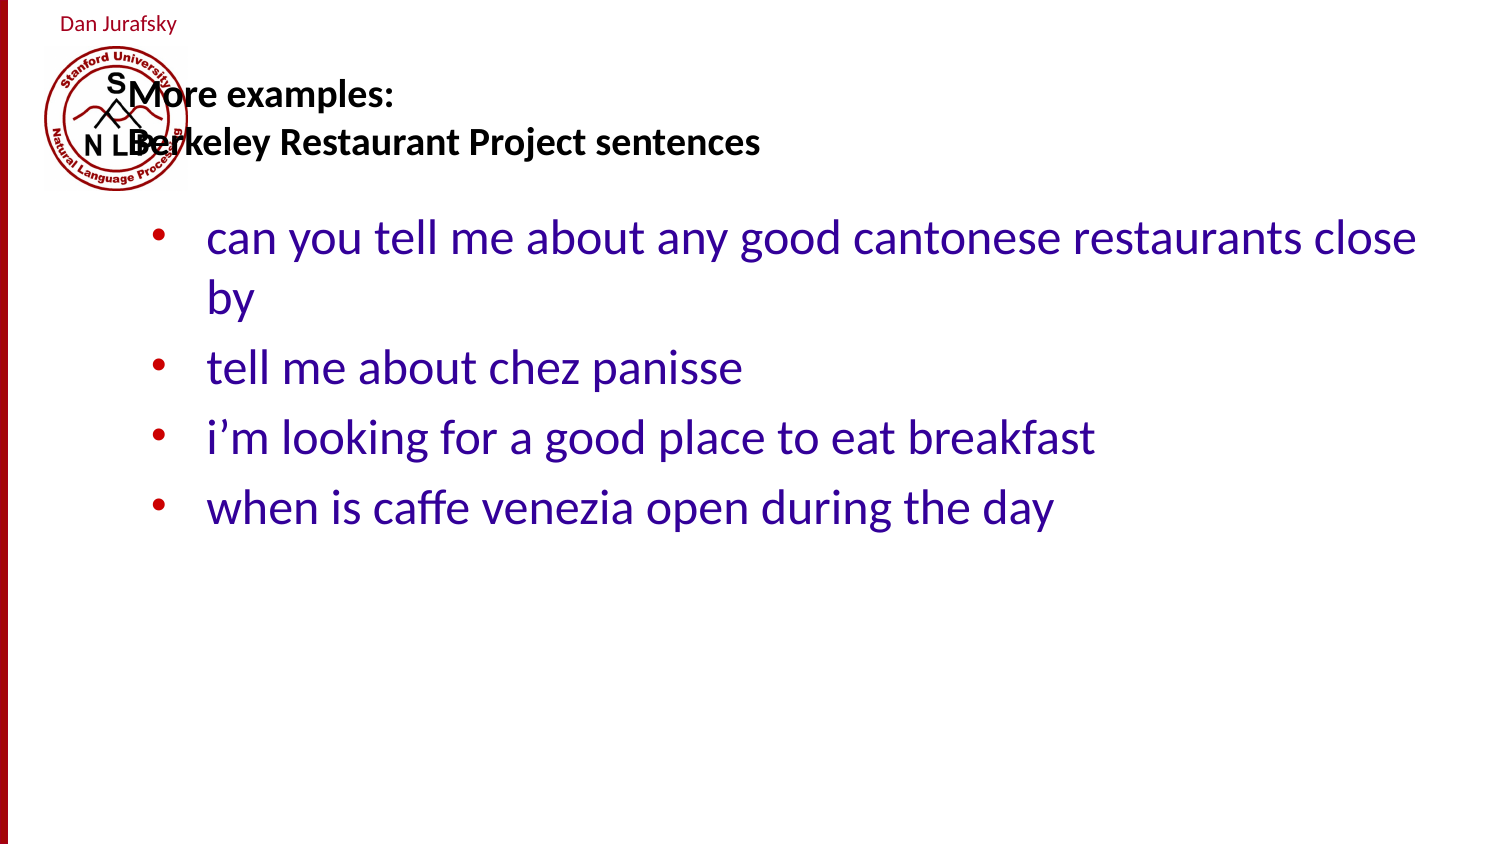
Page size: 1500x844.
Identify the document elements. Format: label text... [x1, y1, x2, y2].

list can you tell me about any good cantonese restaurants close by tell me about chez panisse i’m looking for a good place to eat breakfast when is caffe venezia open during the day [135, 196, 1450, 760]
picture [44, 46, 188, 191]
title More examples: Berkeley Restaurant Project sentences [112, 59, 1350, 171]
